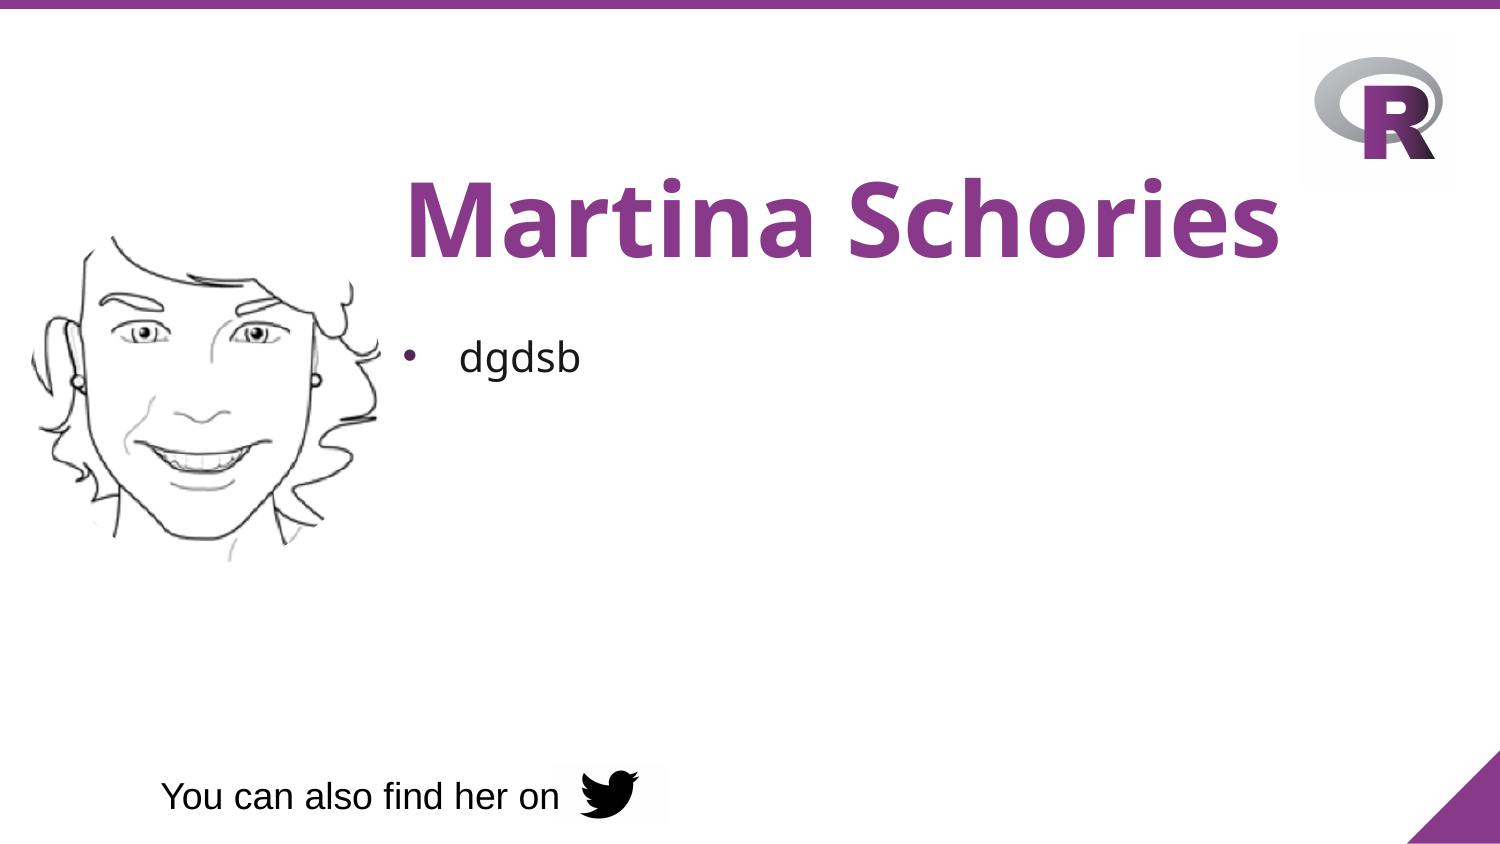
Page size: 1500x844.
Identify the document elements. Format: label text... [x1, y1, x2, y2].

picture [1300, 30, 1457, 187]
text_box You can also find her on [145, 764, 549, 825]
title Martina Schories [387, 138, 1306, 329]
picture [29, 208, 385, 564]
subtitle dgdsb [387, 315, 1274, 684]
picture [551, 764, 668, 826]
